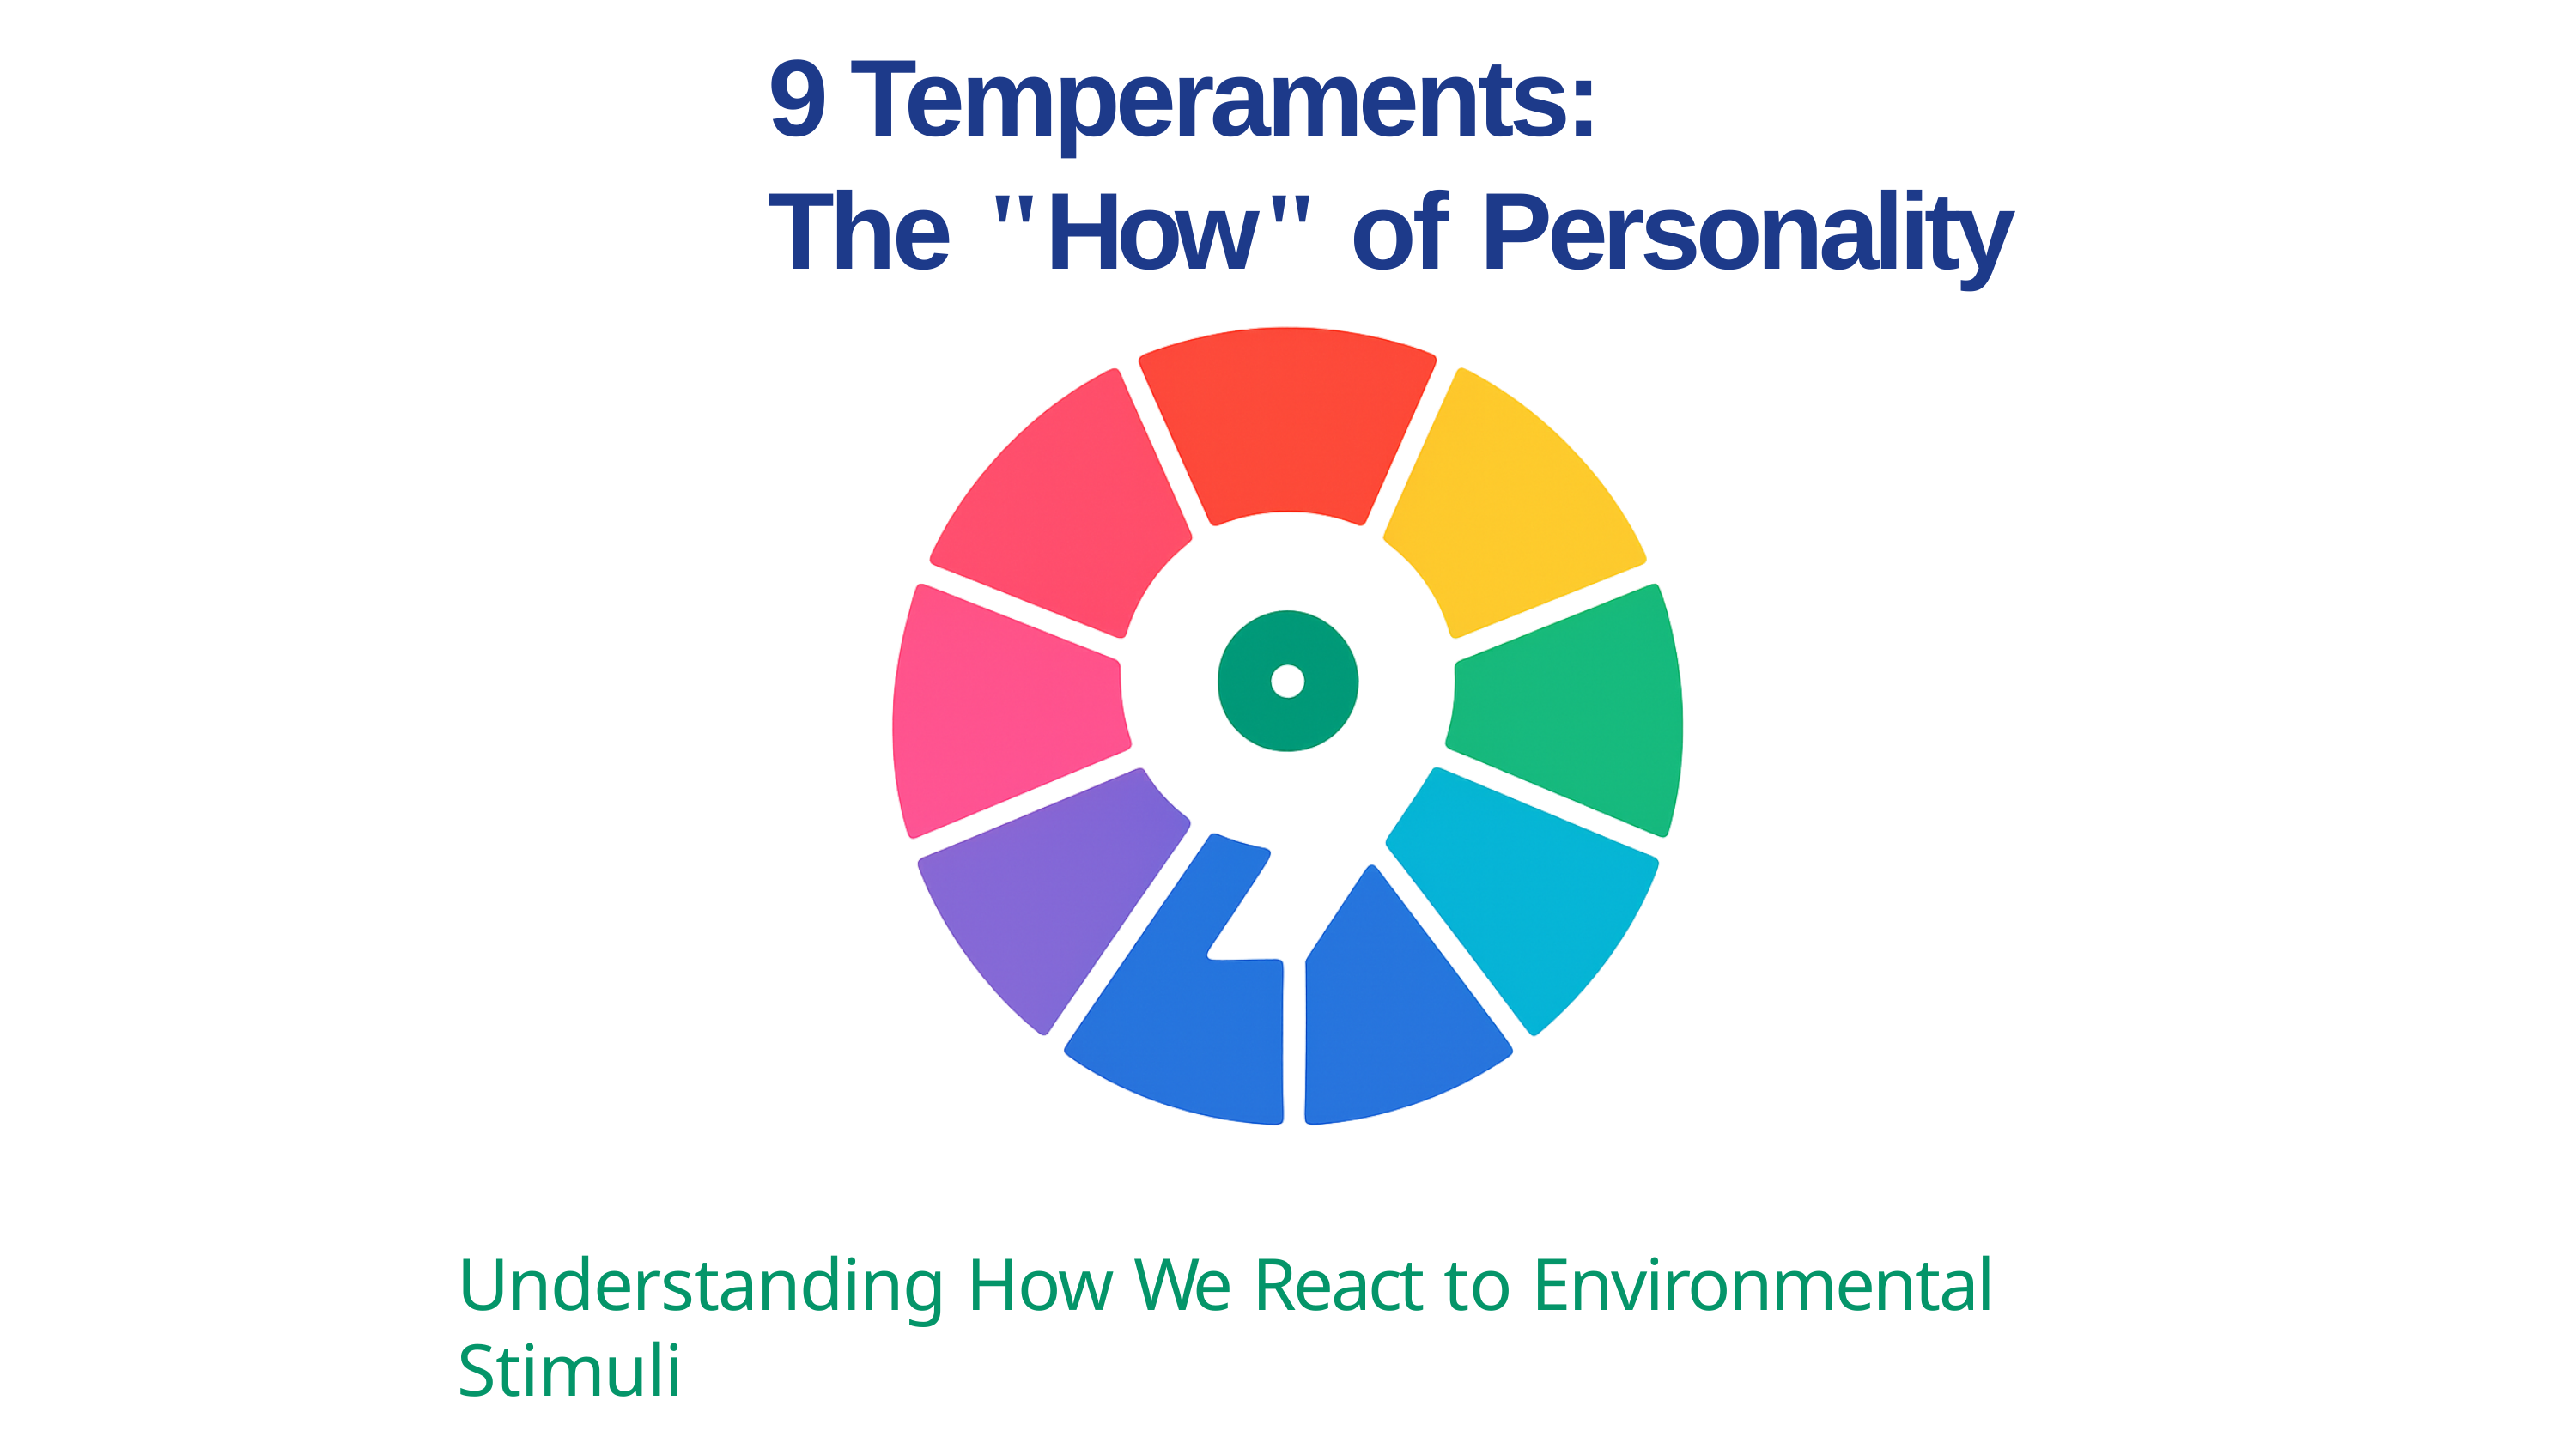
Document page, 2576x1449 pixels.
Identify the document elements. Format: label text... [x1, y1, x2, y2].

text_box Understanding How We React to Environmental Stimuli [455, 1236, 2121, 1411]
title 9 Temperaments: The "How" of Personality [571, 0, 2168, 293]
picture [802, 249, 1774, 1222]
